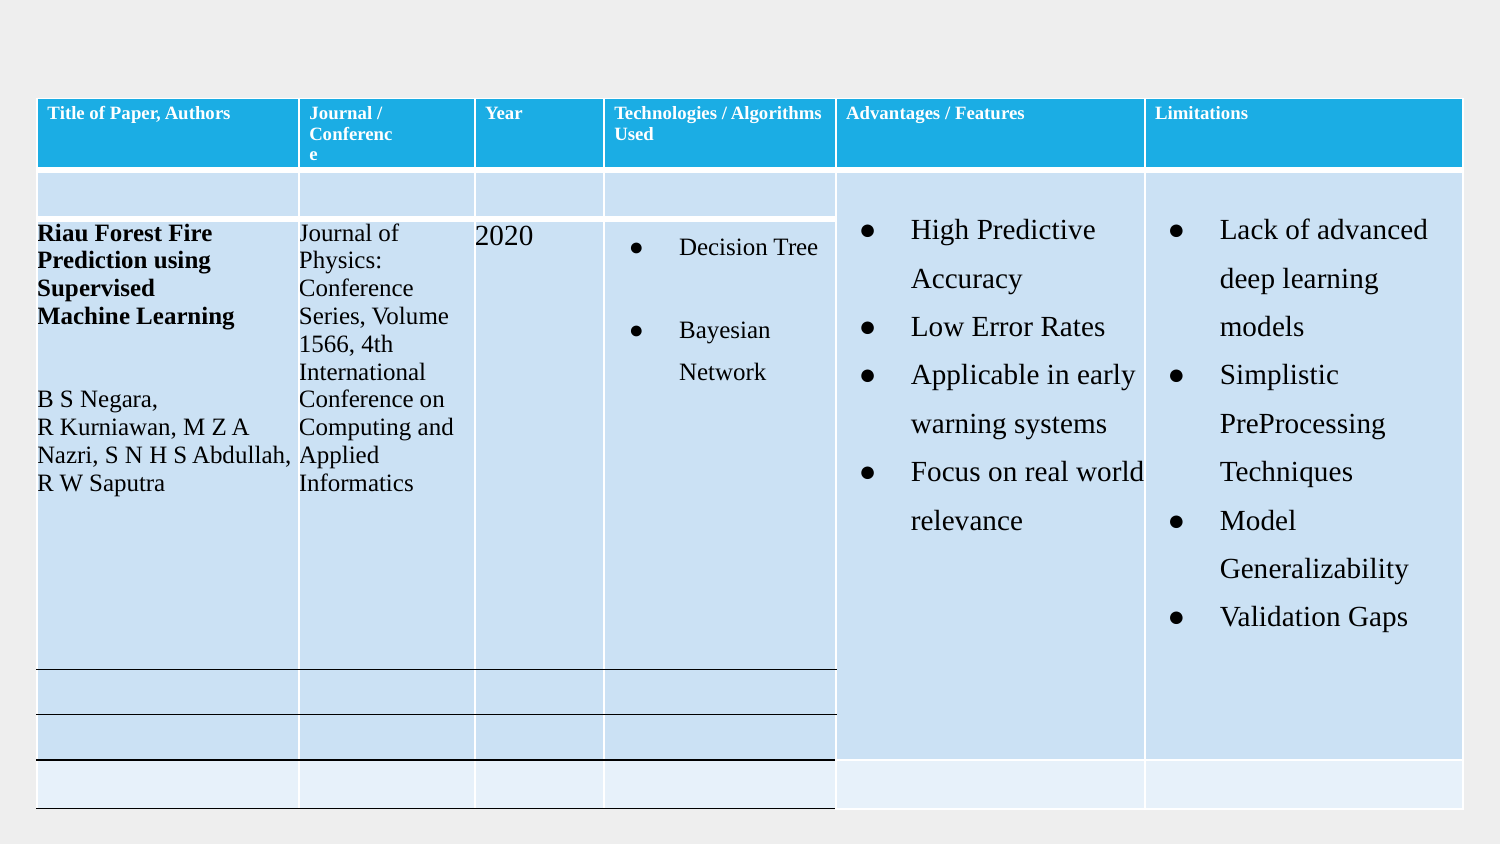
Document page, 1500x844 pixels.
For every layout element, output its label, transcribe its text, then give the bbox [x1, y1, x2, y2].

table_cell Decision Tree Bayesian Network [605, 222, 835, 669]
table_cell [837, 761, 1144, 808]
table_cell [476, 670, 603, 714]
table_header Technologies / Algorithms Used [605, 99, 835, 167]
table_cell [300, 670, 474, 714]
table_cell High Predictive Accuracy Low Error Rates Applicable in early warning systems Focus on real world relevance [837, 173, 1144, 759]
table_header Advantages / Features [837, 99, 1144, 167]
table_cell [476, 715, 603, 759]
table_header Limitations [1146, 99, 1462, 167]
table_header Year [476, 99, 603, 167]
table_cell [300, 715, 474, 759]
table_cell Journal of Physics: Conference Series, Volume 1566, 4th International Conference on Computing and Applied Informatics [300, 222, 474, 669]
table_cell [476, 761, 603, 808]
table_cell [300, 173, 474, 216]
table_header Journal / Conference [300, 99, 474, 167]
table_cell [300, 761, 474, 808]
table_cell [1146, 761, 1462, 808]
table_cell [476, 173, 603, 216]
table_cell Riau Forest Fire Prediction using Supervised Machine Learning B S Negara, R Kurniawan, M Z A Nazri, S N H S Abdullah, R W Saputra [38, 222, 298, 669]
table_cell [605, 715, 835, 759]
table_cell [605, 173, 835, 216]
table_cell [605, 670, 835, 714]
table_cell [38, 761, 298, 808]
table_cell Lack of advanced deep learning models Simplistic PreProcessing Techniques Model Generalizability Validation Gaps [1146, 173, 1462, 759]
table_header Title of Paper, Authors [38, 99, 298, 167]
table_cell [605, 761, 835, 808]
table_cell [38, 173, 298, 216]
table_cell [38, 670, 298, 714]
table_cell [38, 715, 298, 759]
table_cell 2020 [476, 222, 603, 669]
